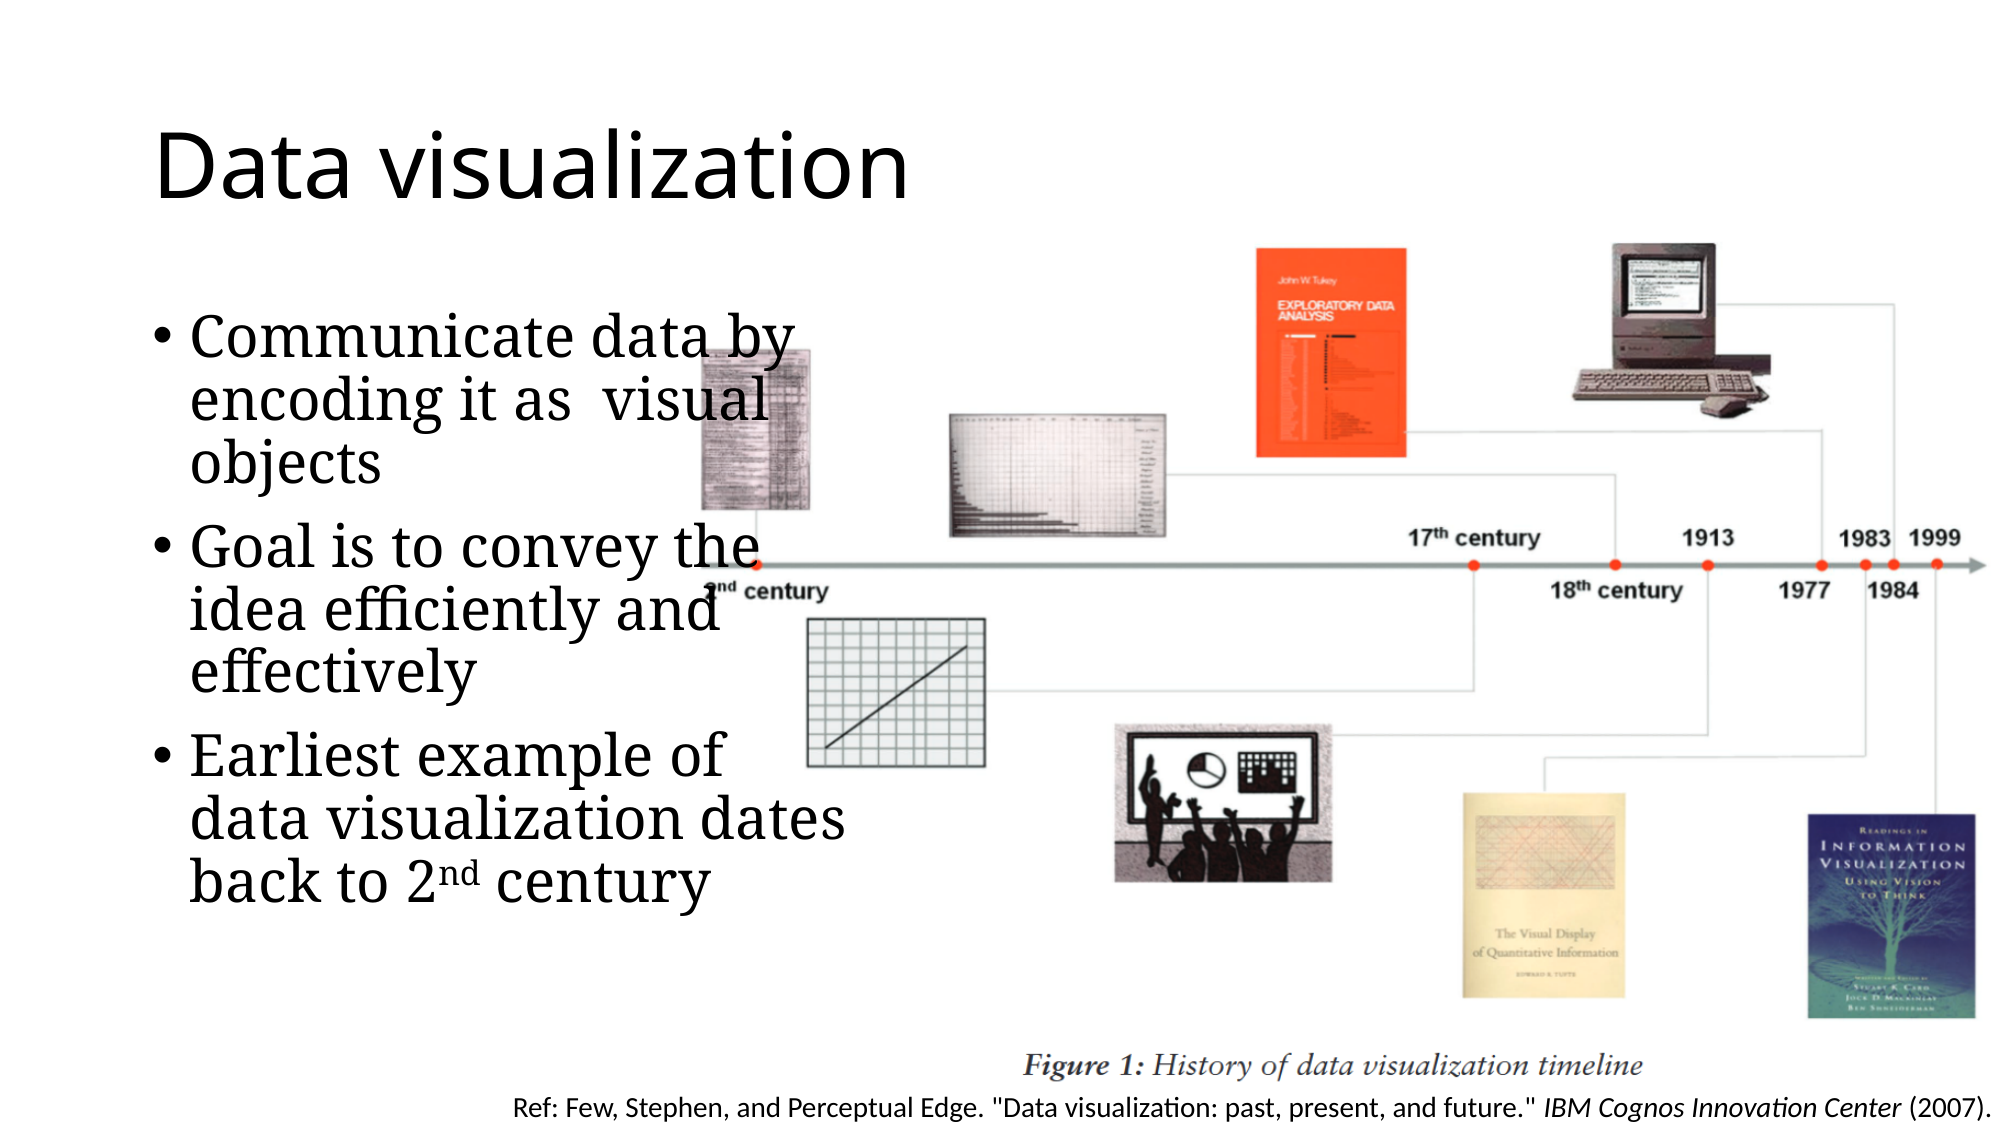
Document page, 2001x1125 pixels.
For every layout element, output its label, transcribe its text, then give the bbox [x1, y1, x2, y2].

list Communicate data by encoding it as visual objects Goal is to convey the idea efficiently and effectively Earliest example of data visualization dates back to 2nd century [137, 299, 692, 1014]
picture [692, 226, 2000, 1090]
text_box Ref: Few, Stephen, and Perceptual Edge. "Data visualization: past, present, and future." IBM Cognos Innovation Center (2007). [498, 1080, 2000, 1125]
title Data visualization [137, 59, 1863, 278]
